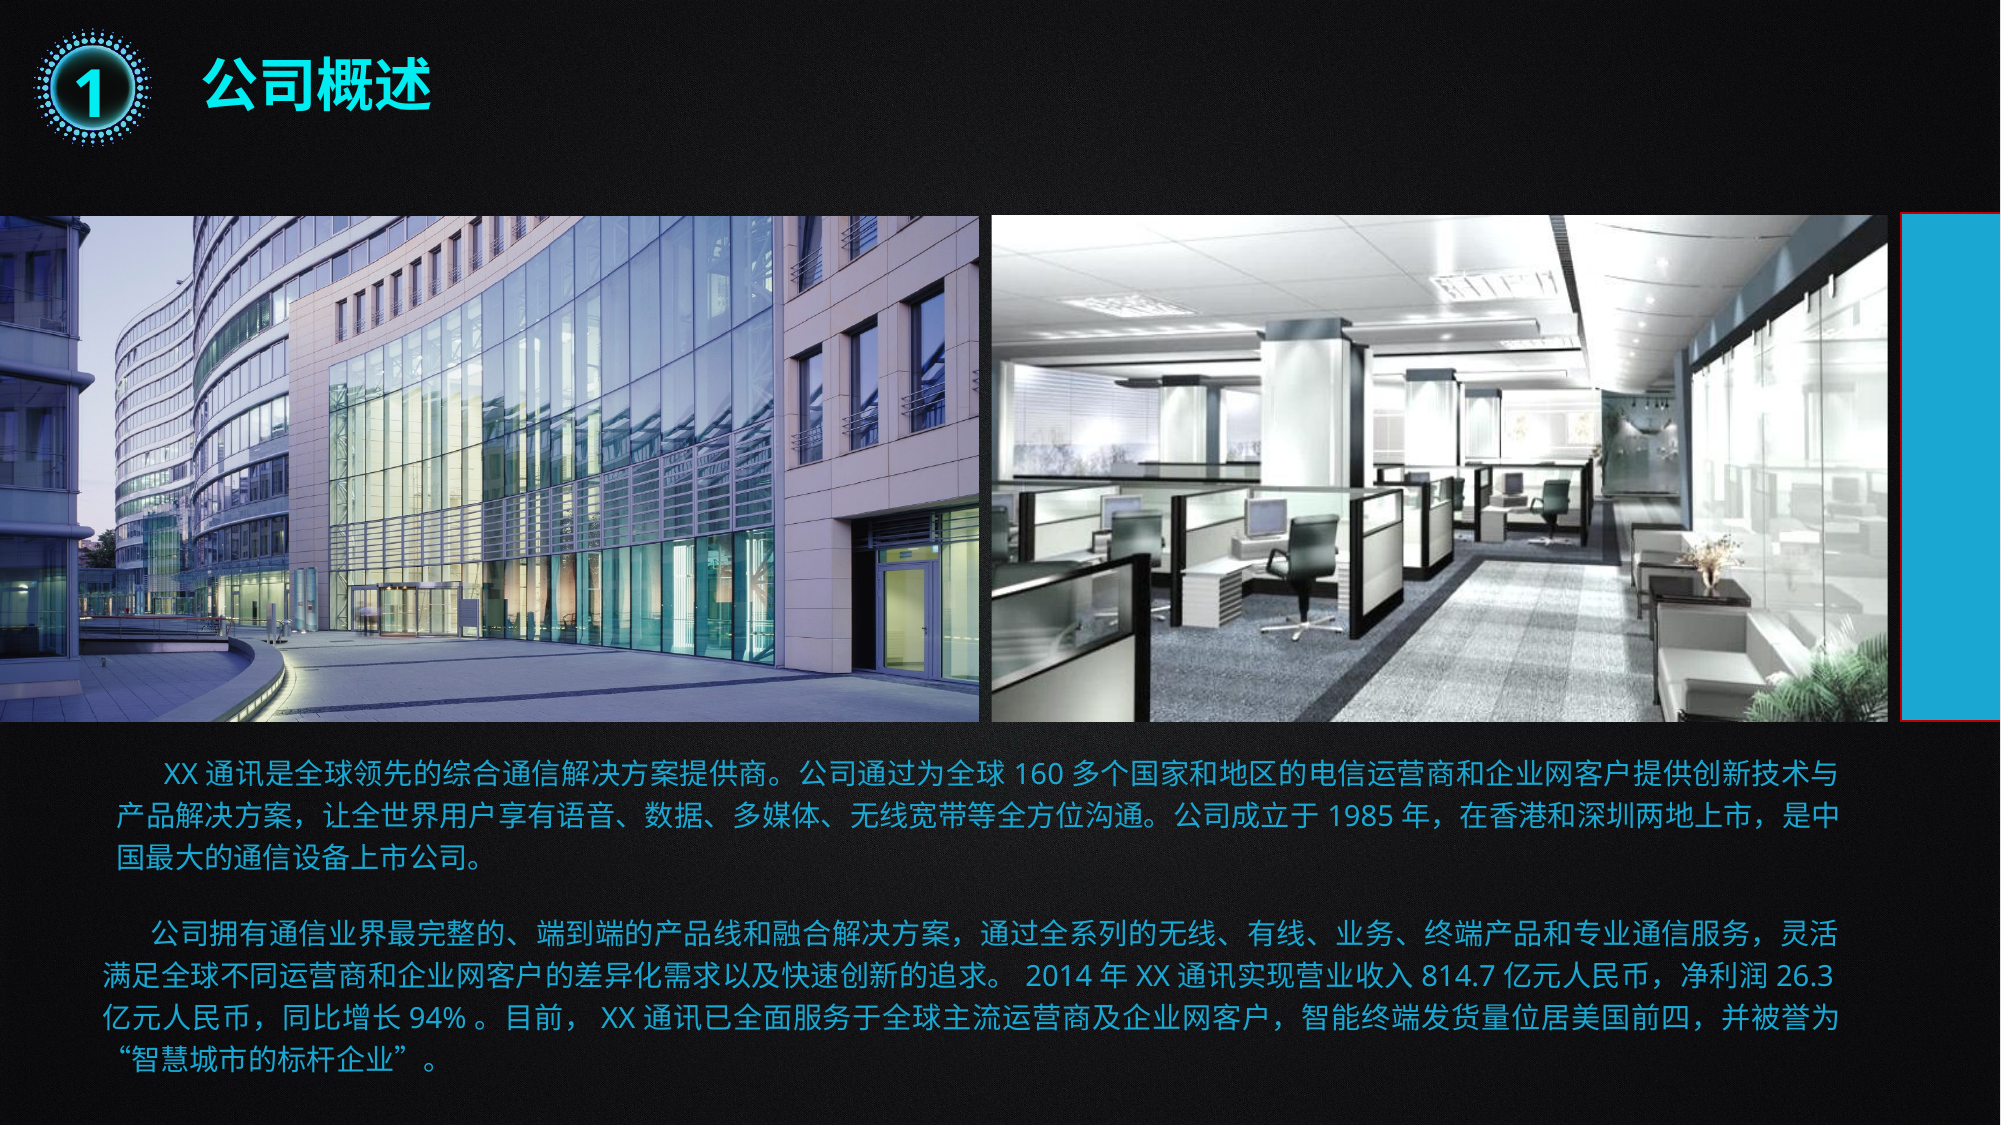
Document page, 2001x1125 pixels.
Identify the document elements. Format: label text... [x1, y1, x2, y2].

text_box [1900, 212, 2000, 722]
picture [0, 0, 2001, 1125]
text_box 公司拥有通信业界最完整的、端到端的产品线和融合解决方案，通过全系列的无线、有线、业务、终端产品和专业通信服务，灵活满足全球不同运营商和企业网客户的差异化需求以及快速创新的追求。2014年XX通讯实现营业收入814.7亿元人民币，净利润26.3亿元人民币，同比增长94%。目前，XX通讯已全面服务于全球主流运营商及企业网客户，智能终端发货量位居美国前四，并被誉为“智慧城市的标杆企业”。 [87, 901, 1856, 1084]
text_box XX通讯是全球领先的综合通信解决方案提供商。公司通过为全球160多个国家和地区的电信运营商和企业网客户提供创新技术与产品解决方案，让全世界用户享有语音、数据、多媒体、无线宽带等全方位沟通。公司成立于1985年，在香港和深圳两地上市，是中国最大的通信设备上市公司。 [101, 740, 1856, 882]
text_box 公司概述 [185, 40, 466, 126]
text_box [33, 28, 152, 147]
